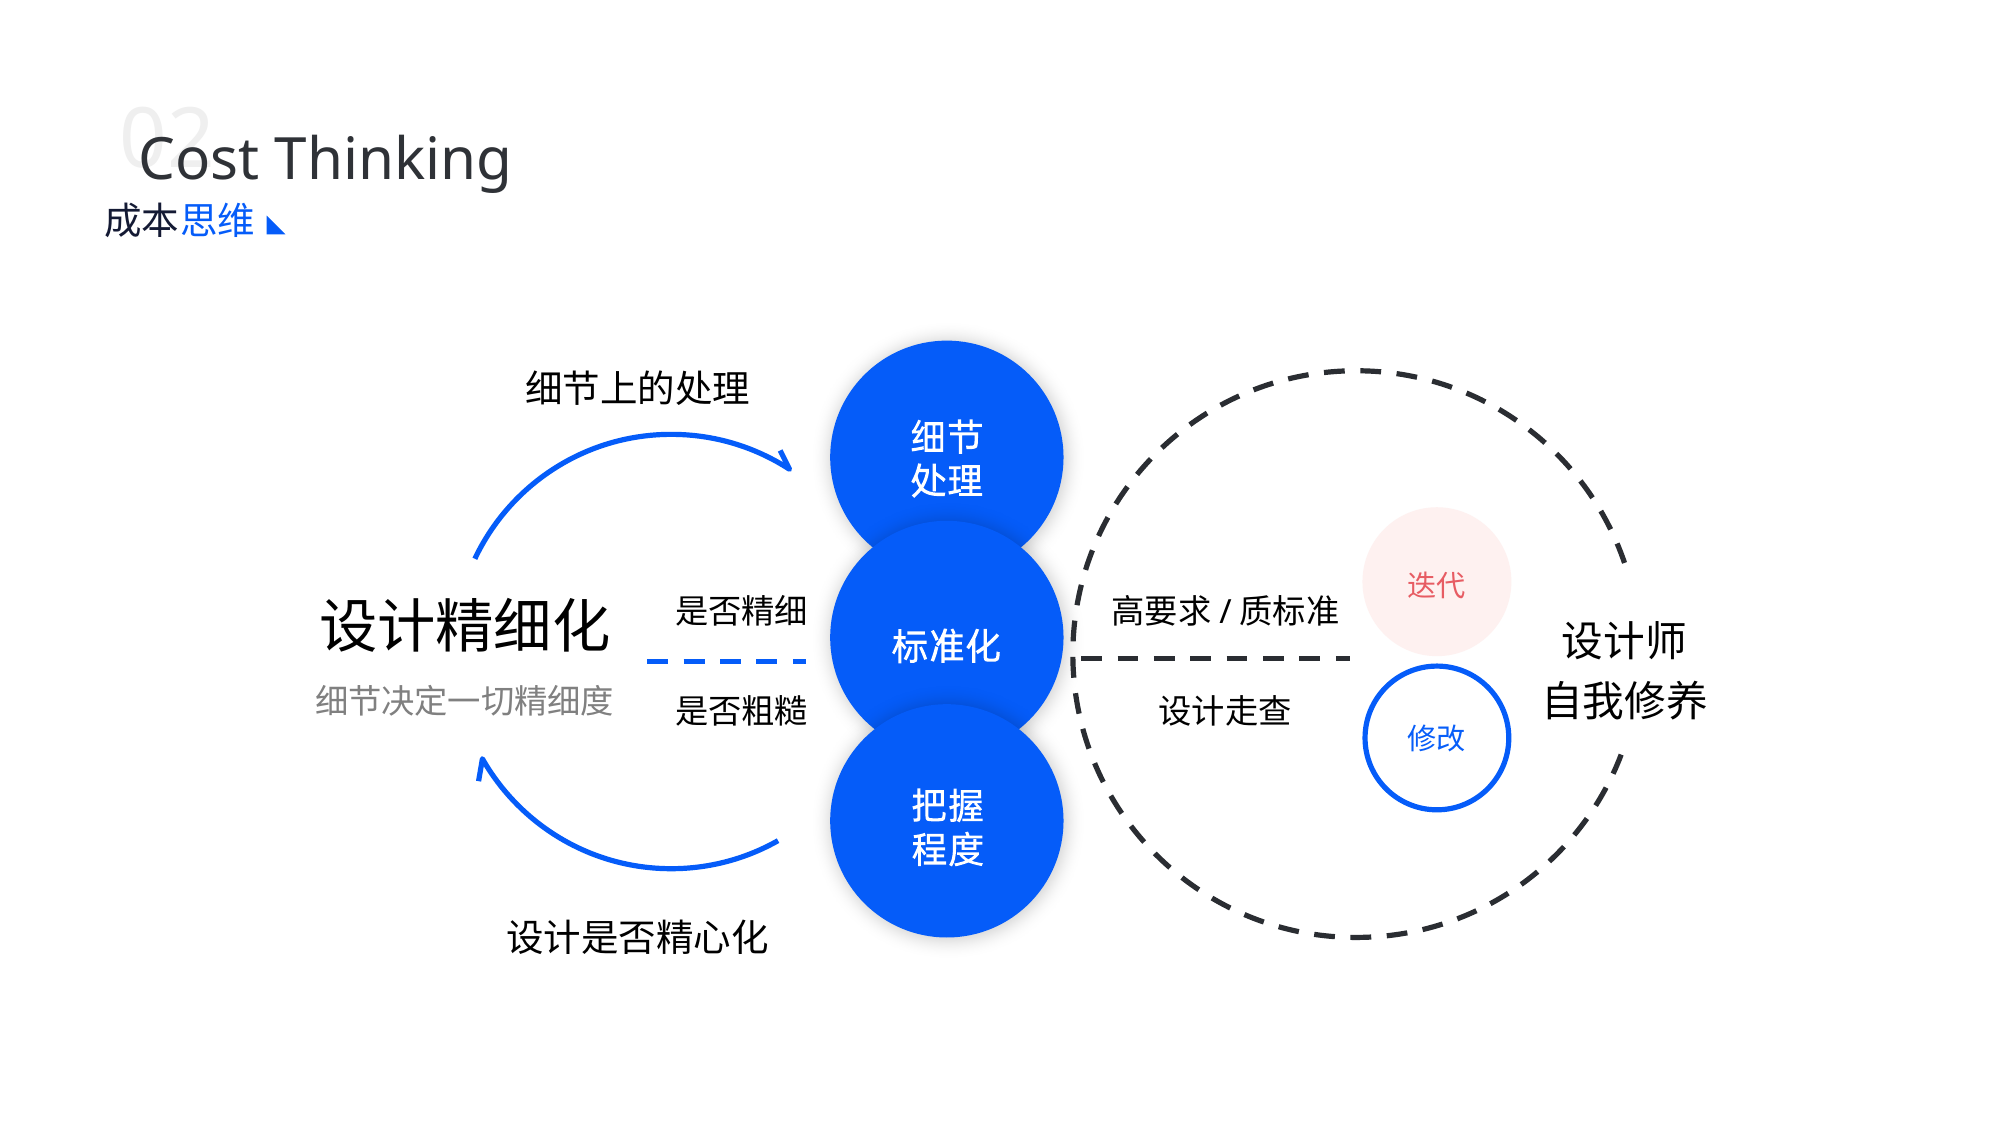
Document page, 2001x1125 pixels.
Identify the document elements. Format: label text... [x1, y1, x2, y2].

text_box [271, 219, 286, 235]
text_box Cost Thinking [123, 114, 528, 199]
text_box [930, 628, 964, 663]
text_box 是否粗糙 [660, 683, 823, 738]
text_box 设计精细化 [304, 582, 626, 667]
text_box 高要求/质标准 [1096, 582, 1354, 638]
text_box 成本 [89, 189, 165, 250]
text_box [1072, 370, 1625, 938]
text_box [949, 788, 983, 823]
text_box [912, 832, 947, 867]
text_box [474, 434, 790, 559]
text_box [830, 340, 1064, 542]
text_box [919, 646, 928, 660]
text_box [949, 831, 983, 867]
text_box [478, 758, 779, 869]
text_box 是否精细 [660, 582, 823, 638]
text_box 细节上的处理 [510, 357, 765, 418]
text_box 设计师 自我修养 [1526, 597, 1723, 732]
text_box 02 [105, 77, 230, 189]
text_box [1365, 666, 1509, 810]
text_box [911, 419, 944, 452]
text_box [950, 432, 979, 454]
text_box [830, 520, 1064, 724]
text_box [911, 463, 946, 498]
text_box [830, 704, 1064, 938]
text_box 修改 [1392, 713, 1482, 763]
text_box [892, 629, 927, 664]
text_box [912, 788, 946, 822]
text_box [948, 465, 983, 496]
text_box 迭代 [1392, 559, 1482, 610]
text_box 设计是否精心化 [491, 906, 784, 967]
text_box [966, 628, 1000, 663]
text_box [1362, 507, 1512, 657]
text_box 设计走查 [1143, 683, 1307, 738]
text_box 思维 [165, 189, 271, 250]
text_box 细节决定一切精细度 [300, 672, 630, 728]
text_box [948, 419, 982, 431]
